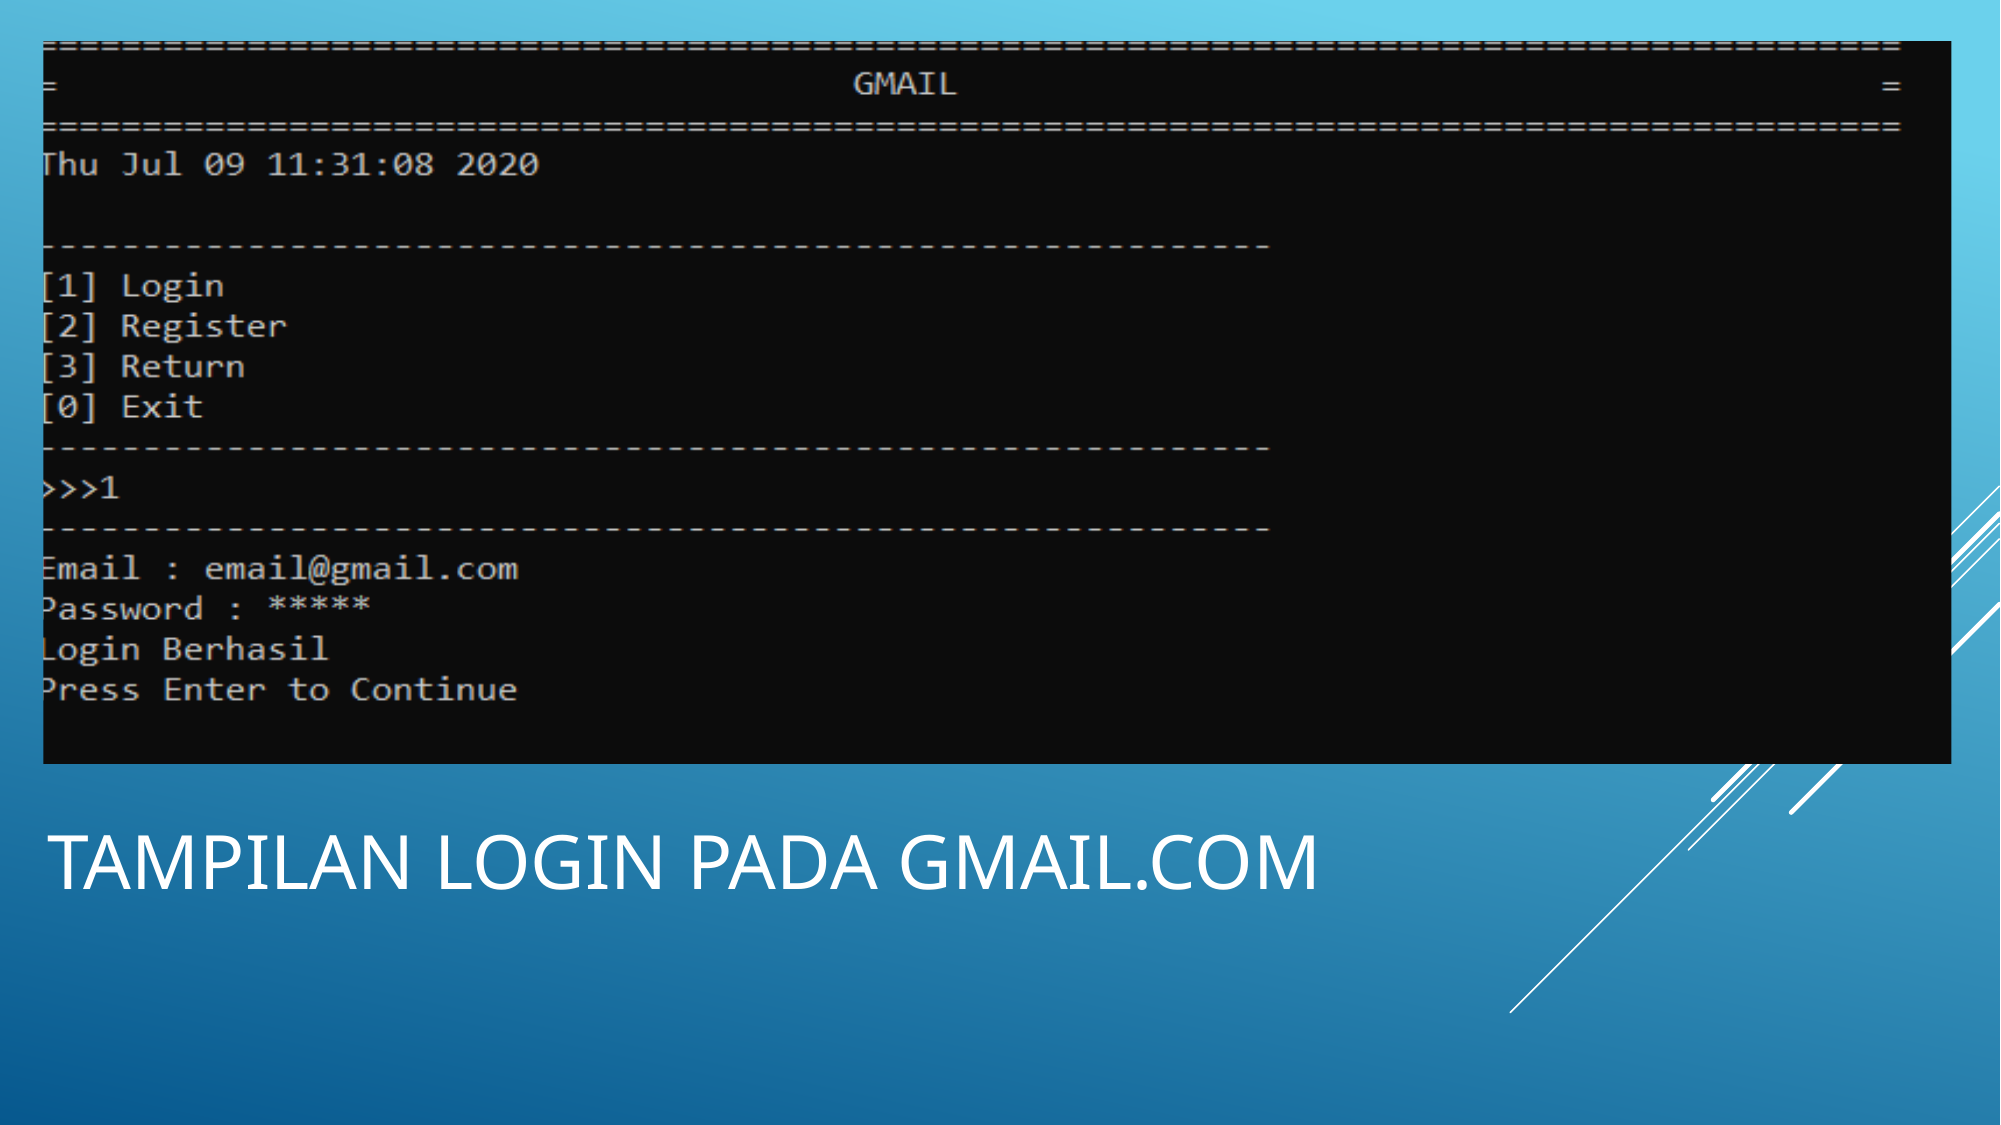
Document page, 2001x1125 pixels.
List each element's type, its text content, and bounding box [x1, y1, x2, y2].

title Tampilan LOGIN PADA gmail.com [32, 736, 1513, 984]
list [43, 41, 1952, 765]
